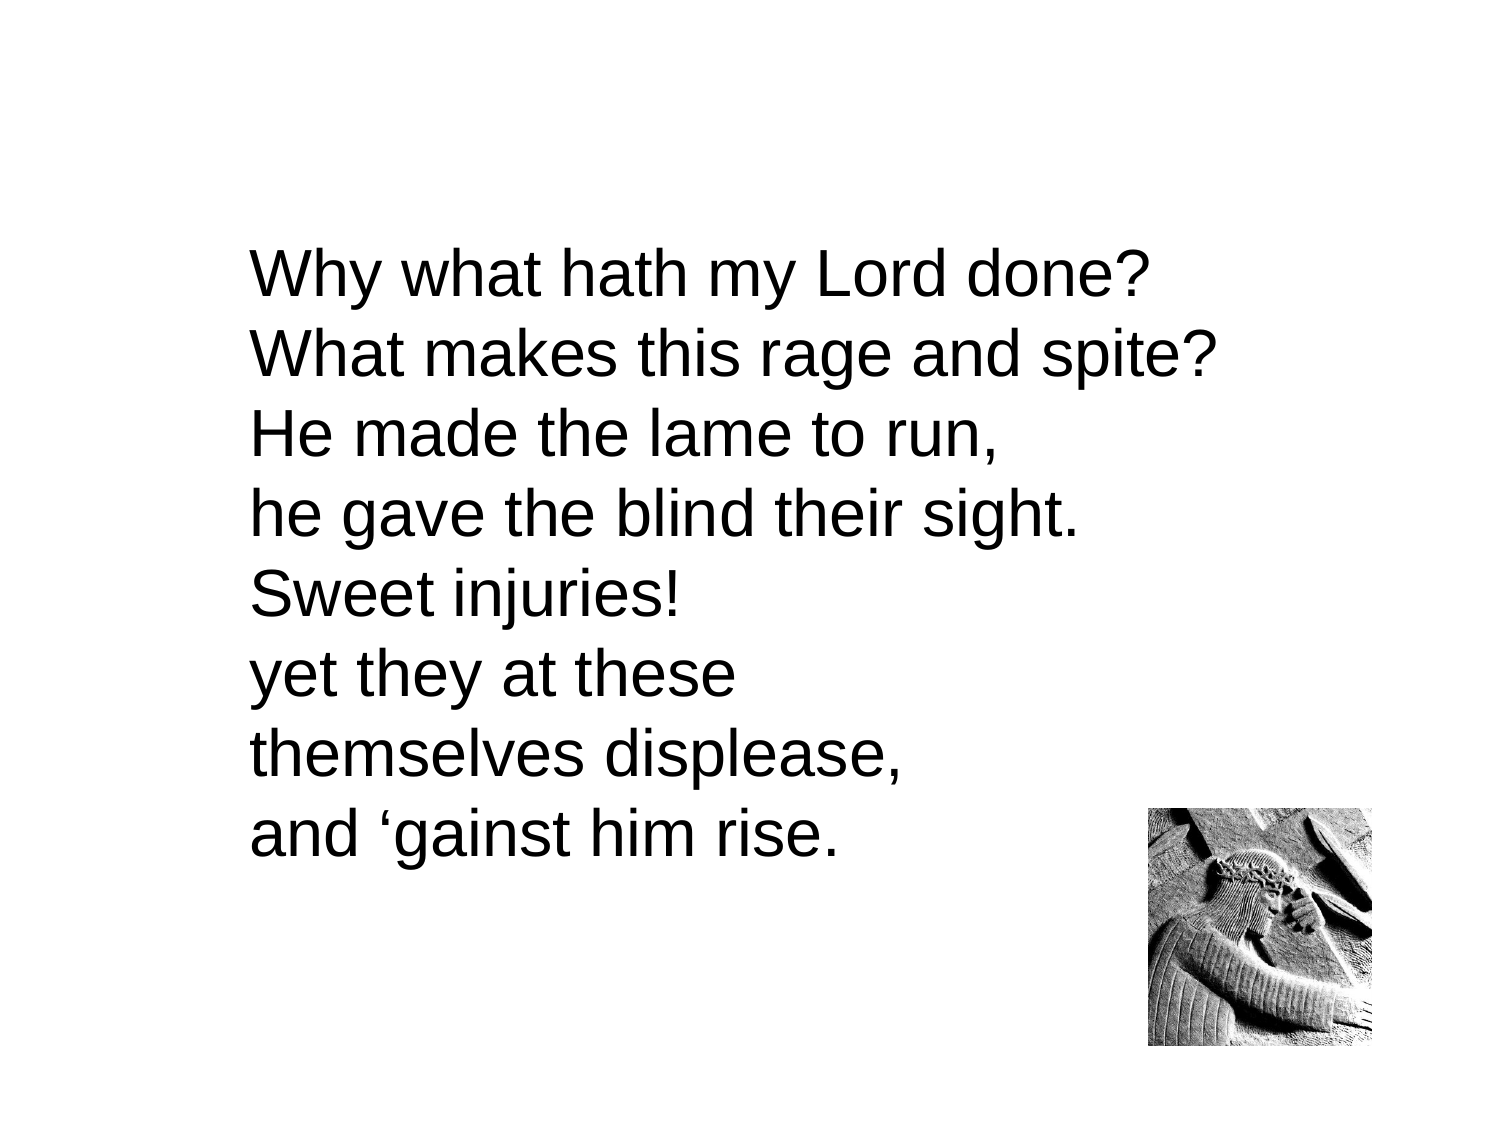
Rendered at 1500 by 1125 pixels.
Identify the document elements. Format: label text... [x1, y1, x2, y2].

picture [1148, 808, 1372, 1046]
text_box Why what hath my Lord done? What makes this rage and spite? He made the lame to run, he gave the blind their sight. Sweet injuries! yet they at these themselves displease, and ‘gainst him rise. [234, 222, 1243, 877]
